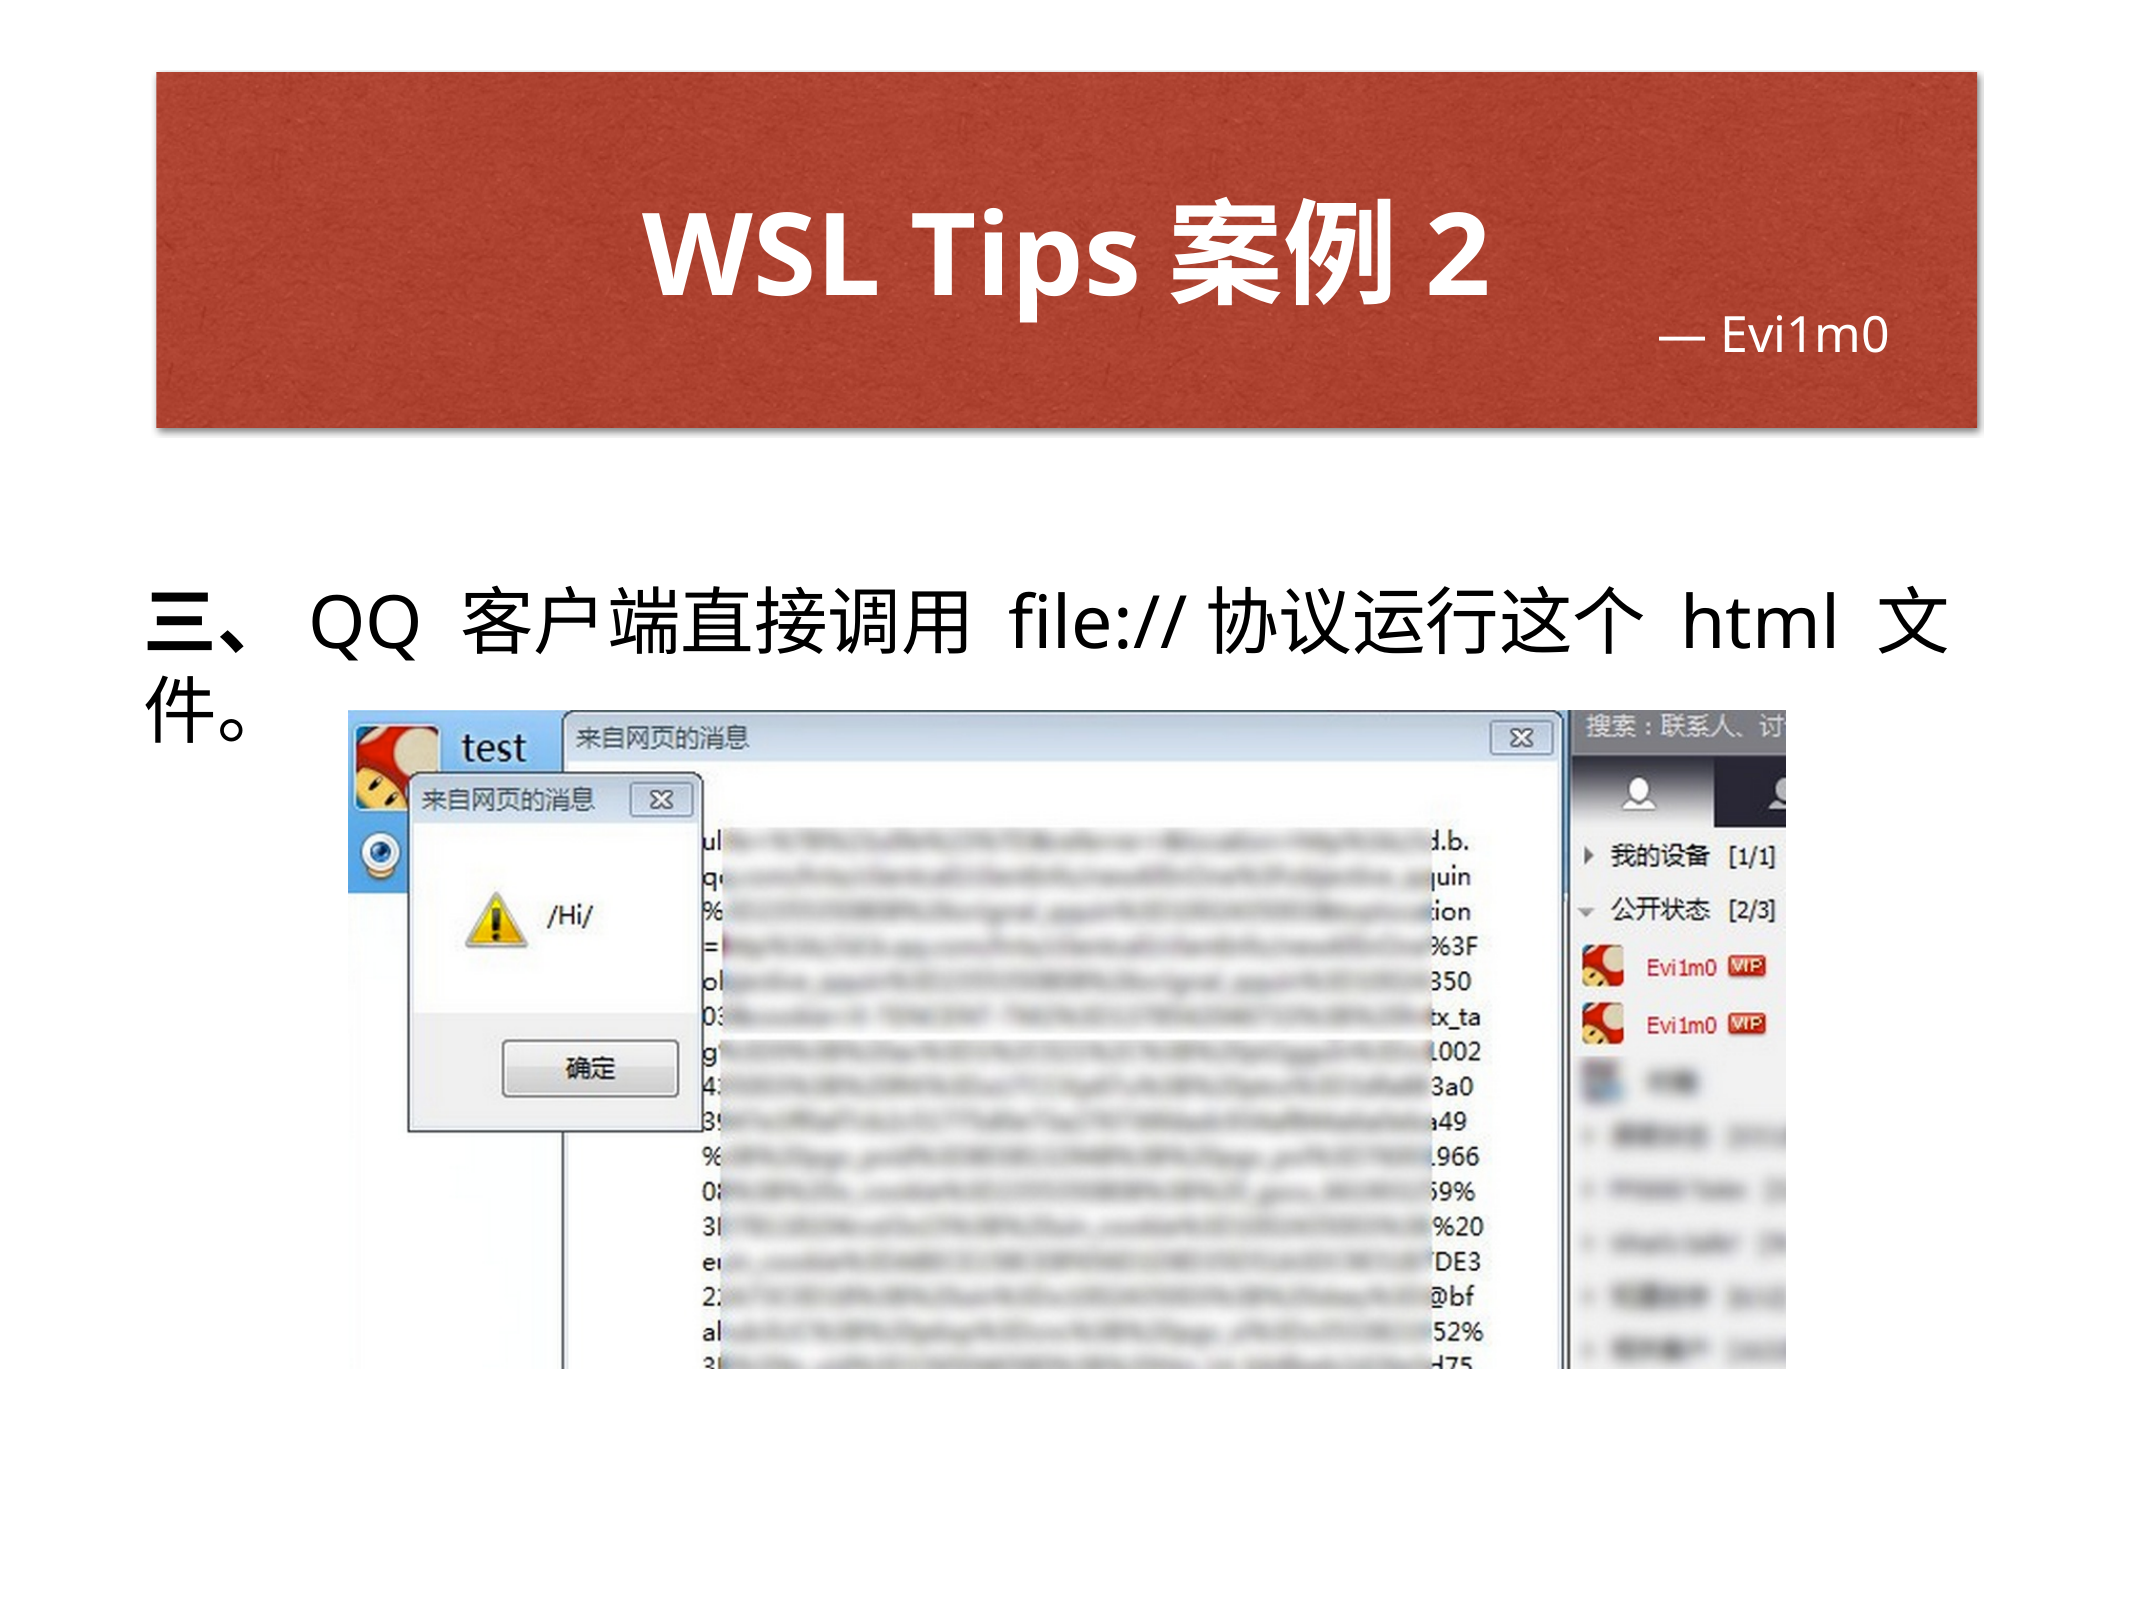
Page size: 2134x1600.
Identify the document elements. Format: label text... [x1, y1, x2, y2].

picture [347, 710, 1786, 1369]
text_box — Evi1m0 [1579, 243, 1969, 421]
list 三、QQ 客户端直接调用 file://协议运行这个 html 文件。 [143, 519, 1990, 808]
title WSL Tips案例2 [155, 72, 1978, 428]
